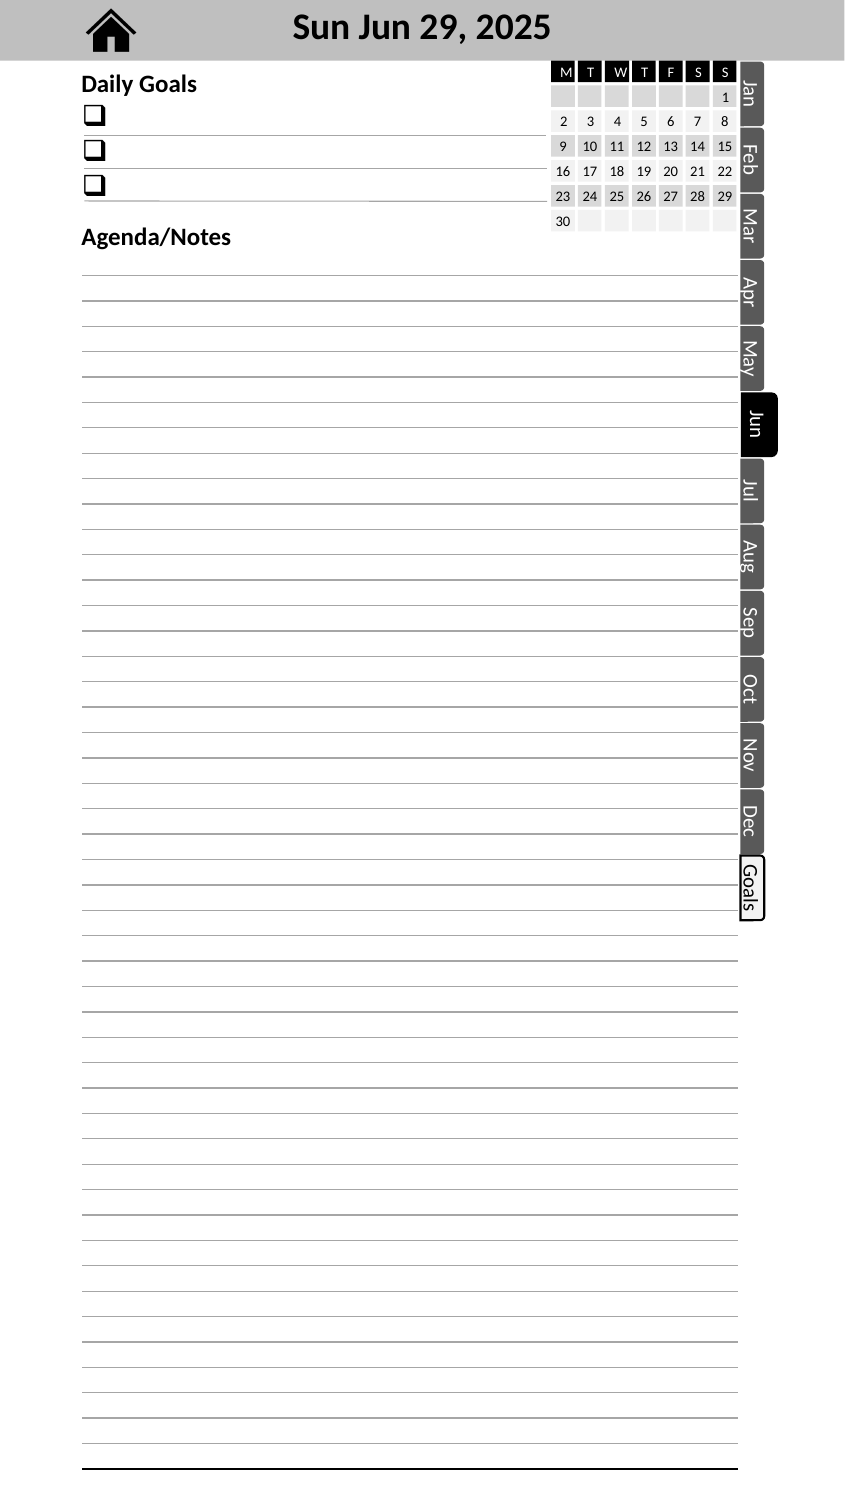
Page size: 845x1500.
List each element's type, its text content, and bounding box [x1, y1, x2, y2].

list Sun Jun 29, 2025 [190, 0, 655, 61]
picture [82, 1, 140, 59]
